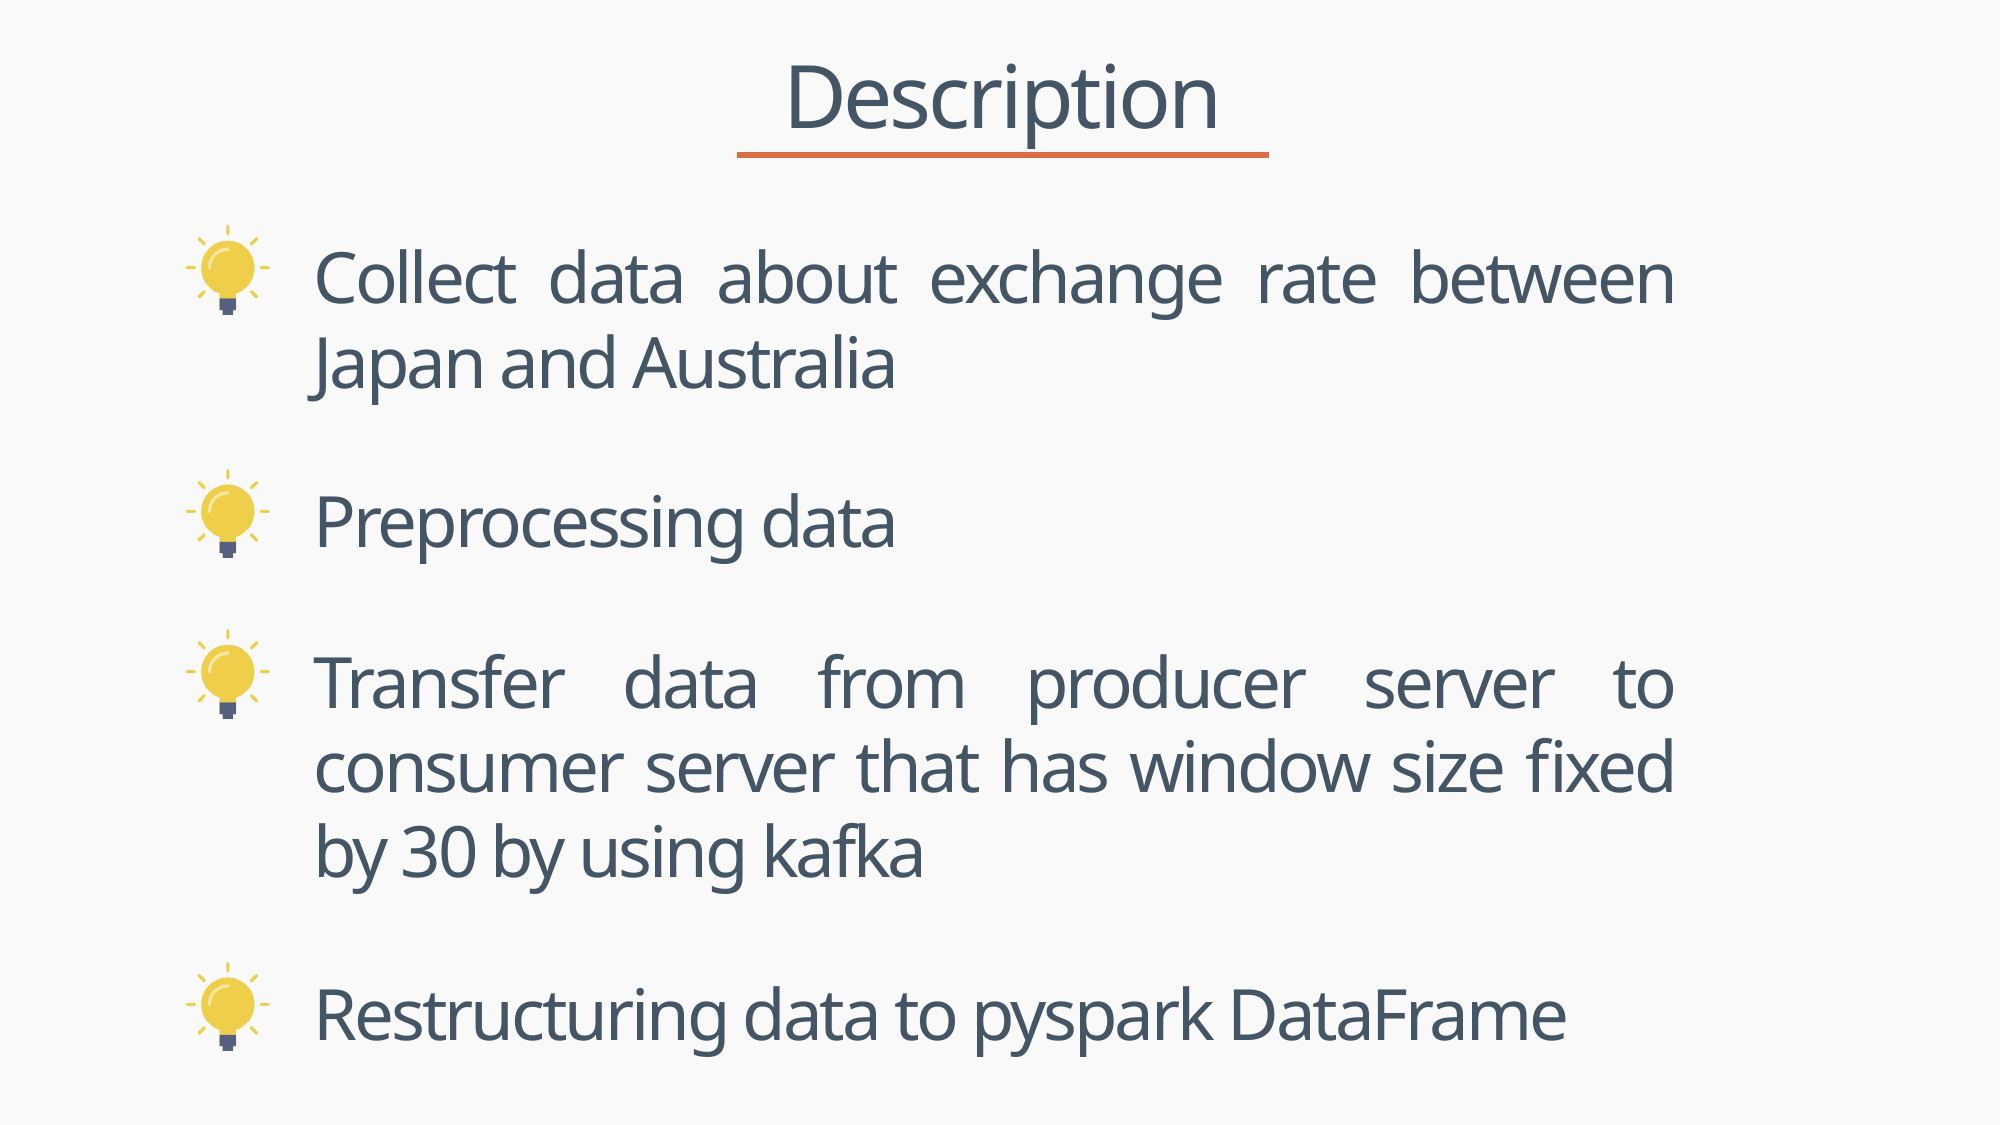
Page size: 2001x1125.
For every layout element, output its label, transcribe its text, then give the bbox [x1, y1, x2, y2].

text_box Collect data about exchange rate between Japan and Australia [298, 225, 1690, 411]
picture [183, 629, 272, 719]
text_box Description [600, 33, 1405, 154]
text_box Transfer data from producer server to consumer server that has window size fixed by 30 by using kafka [298, 629, 1690, 900]
picture [183, 225, 272, 315]
text_box Restructuring data to pyspark DataFrame [298, 962, 1690, 1062]
picture [183, 962, 272, 1051]
text_box Preprocessing data [298, 469, 1690, 569]
picture [183, 469, 272, 558]
